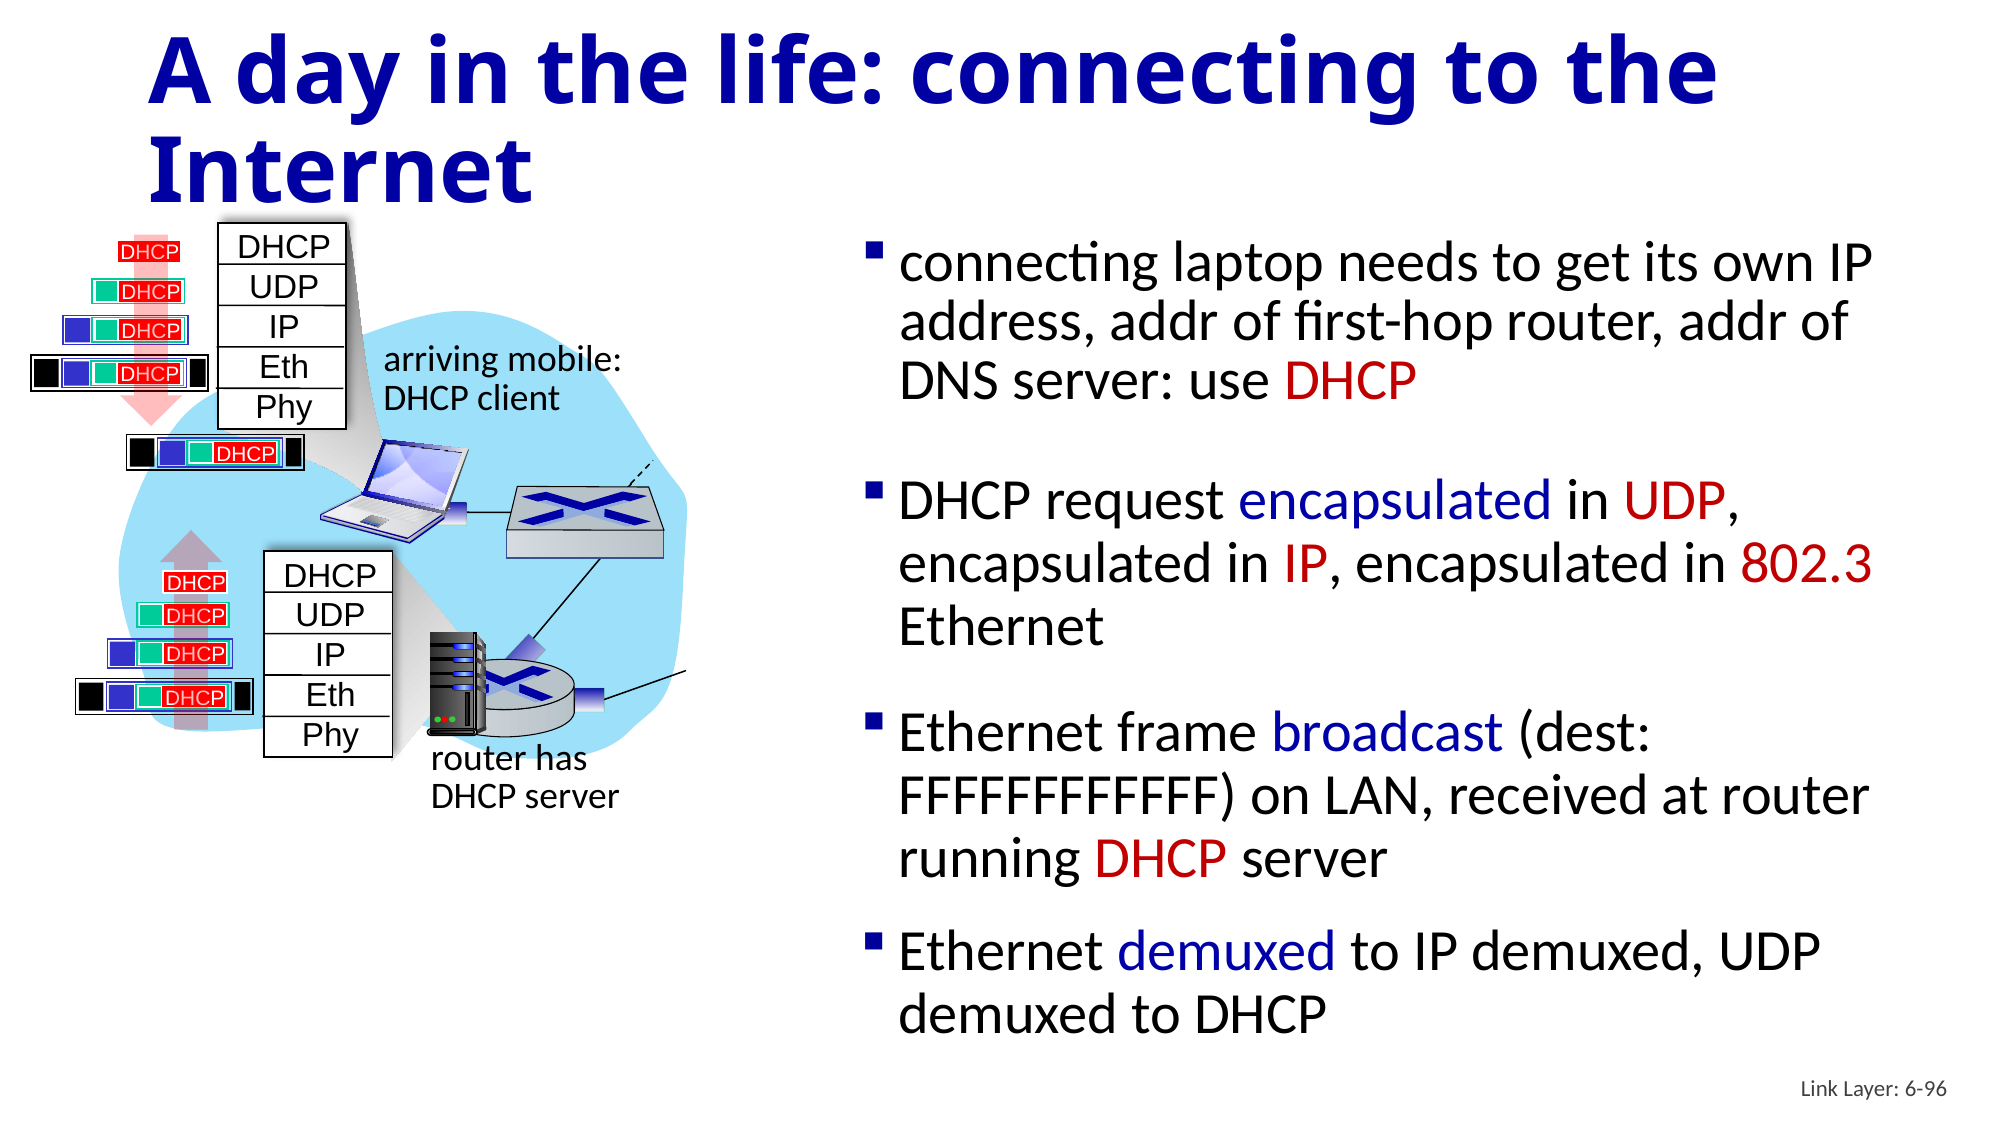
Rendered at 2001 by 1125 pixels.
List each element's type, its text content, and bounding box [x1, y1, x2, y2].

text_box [319, 439, 470, 546]
text_box Ethernet frame broadcast (dest: FFFFFFFFFFFF) on LAN, received at router running DHCP server [845, 693, 1925, 951]
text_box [30, 234, 209, 426]
text_box [506, 634, 546, 659]
title A day in the life: connecting to the Internet [133, 49, 1859, 197]
text_box [170, 392, 215, 432]
text_box [125, 473, 319, 730]
text_box [383, 425, 688, 732]
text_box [75, 529, 253, 730]
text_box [151, 562, 241, 603]
text_box connecting laptop needs to get its own IP address, addr of first-hop router, addr of DNS server: use DHCP [846, 226, 1944, 433]
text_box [215, 218, 383, 492]
text_box [575, 688, 605, 712]
text_box DHCP request encapsulated in UDP, encapsulated in IP, encapsulated in 802.3 Ethernet [846, 462, 1891, 677]
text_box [126, 432, 304, 473]
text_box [262, 546, 479, 762]
text_box arriving mobile: DHCP client [383, 333, 638, 425]
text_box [506, 486, 664, 559]
text_box router has DHCP server [415, 732, 635, 824]
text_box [427, 632, 487, 736]
text_box Ethernet demuxed to IP demuxed, UDP demuxed to DHCP [845, 912, 1919, 1125]
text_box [479, 659, 575, 737]
text_box [383, 310, 545, 333]
slide_number Link Layer: 6-96 [1919, 1056, 1963, 1117]
